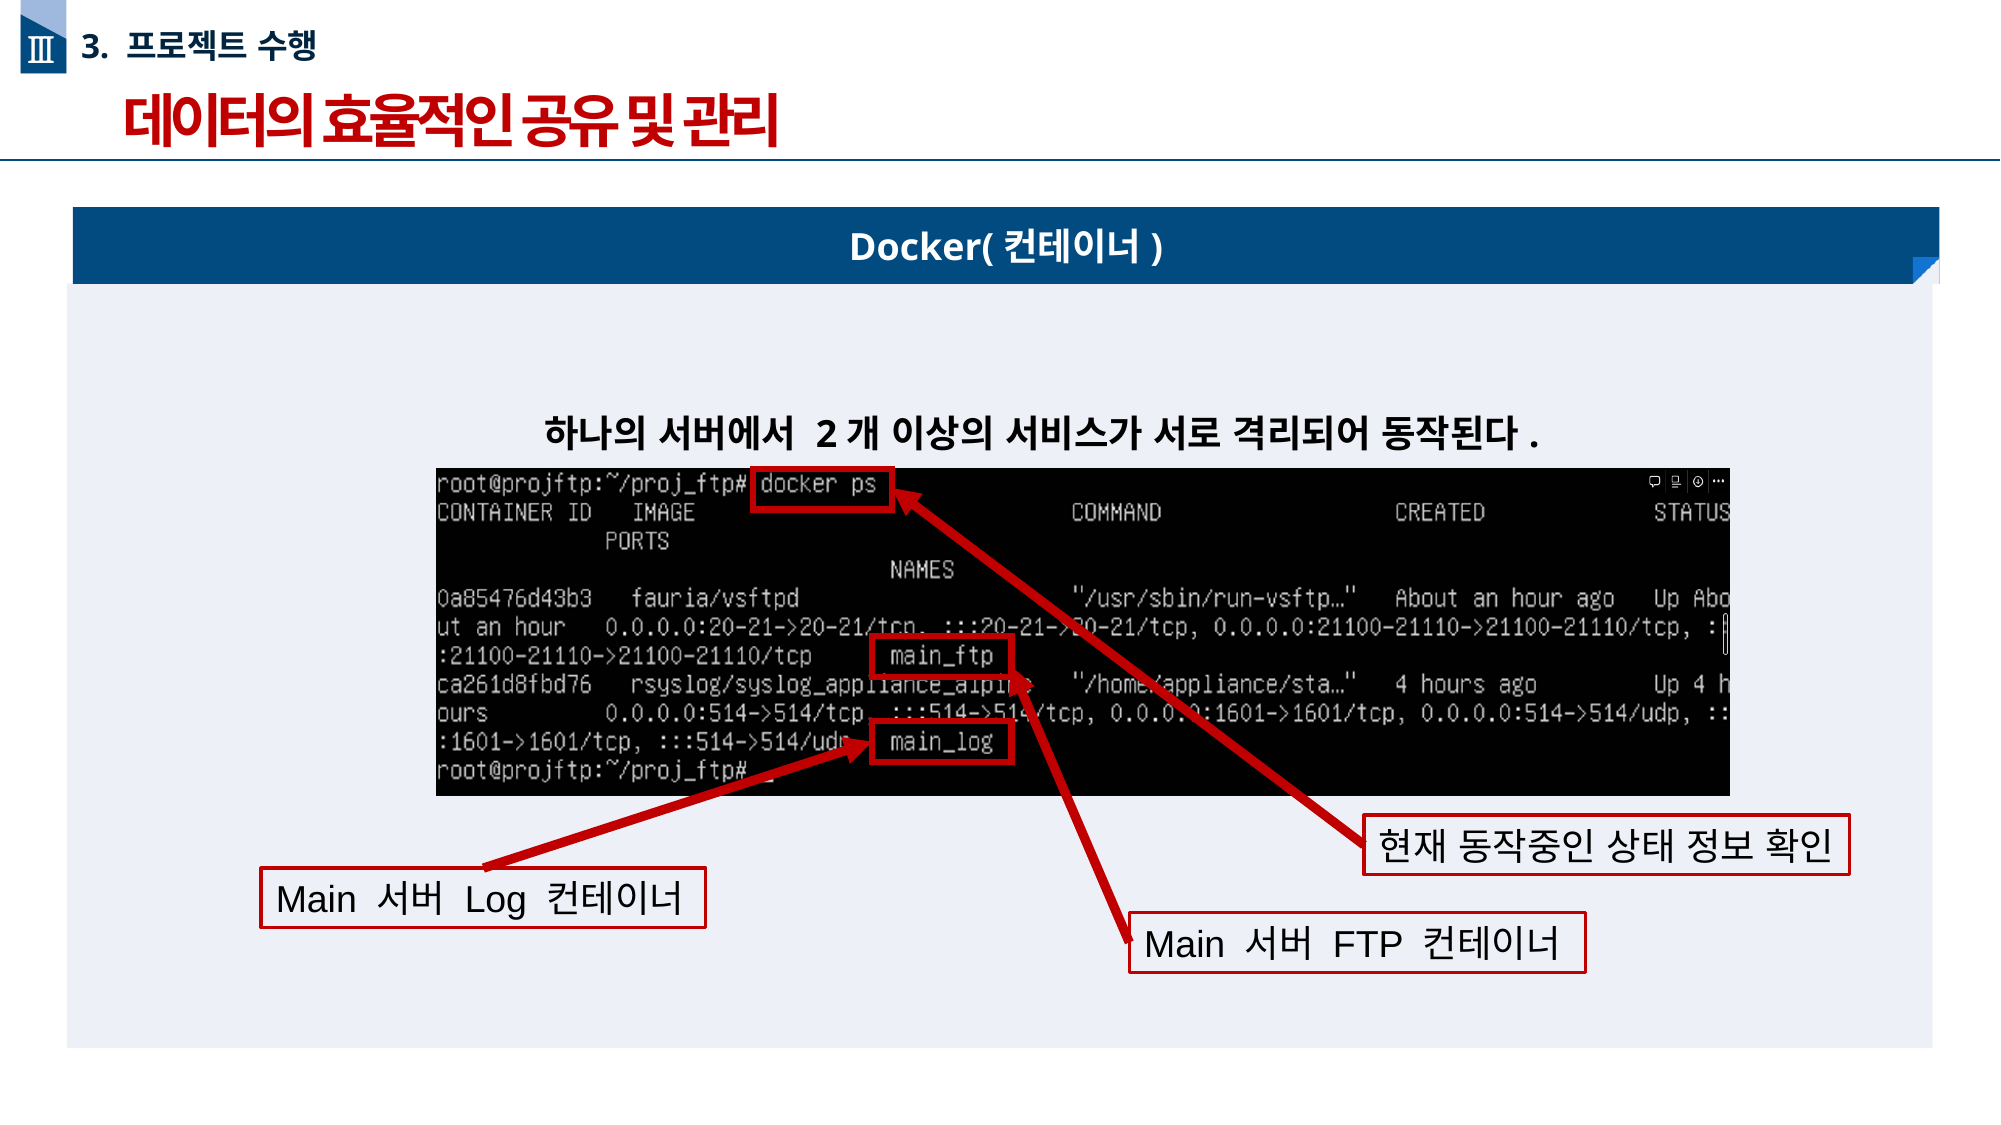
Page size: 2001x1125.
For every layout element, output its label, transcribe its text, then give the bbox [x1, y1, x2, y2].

text_box Main 서버 FTP 컨테이너 [1129, 912, 1586, 973]
text_box Main 서버 Log 컨테이너 [261, 868, 706, 928]
text_box 하나의 서버에서 2개 이상의 서비스가 서로 격리되어 동작된다. [529, 379, 1824, 462]
picture [435, 468, 1730, 796]
text_box 현재 동작중인 상태 정보 확인 [1363, 815, 1850, 875]
text_box [66, 282, 1934, 1049]
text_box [72, 207, 1940, 284]
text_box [891, 487, 1344, 846]
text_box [483, 741, 873, 869]
text_box 3. 프로젝트 수행 [67, 17, 684, 73]
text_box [1010, 846, 1132, 943]
text_box 데이터의 효율적인 공유 및 관리 [107, 76, 1480, 159]
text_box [20, 0, 67, 170]
